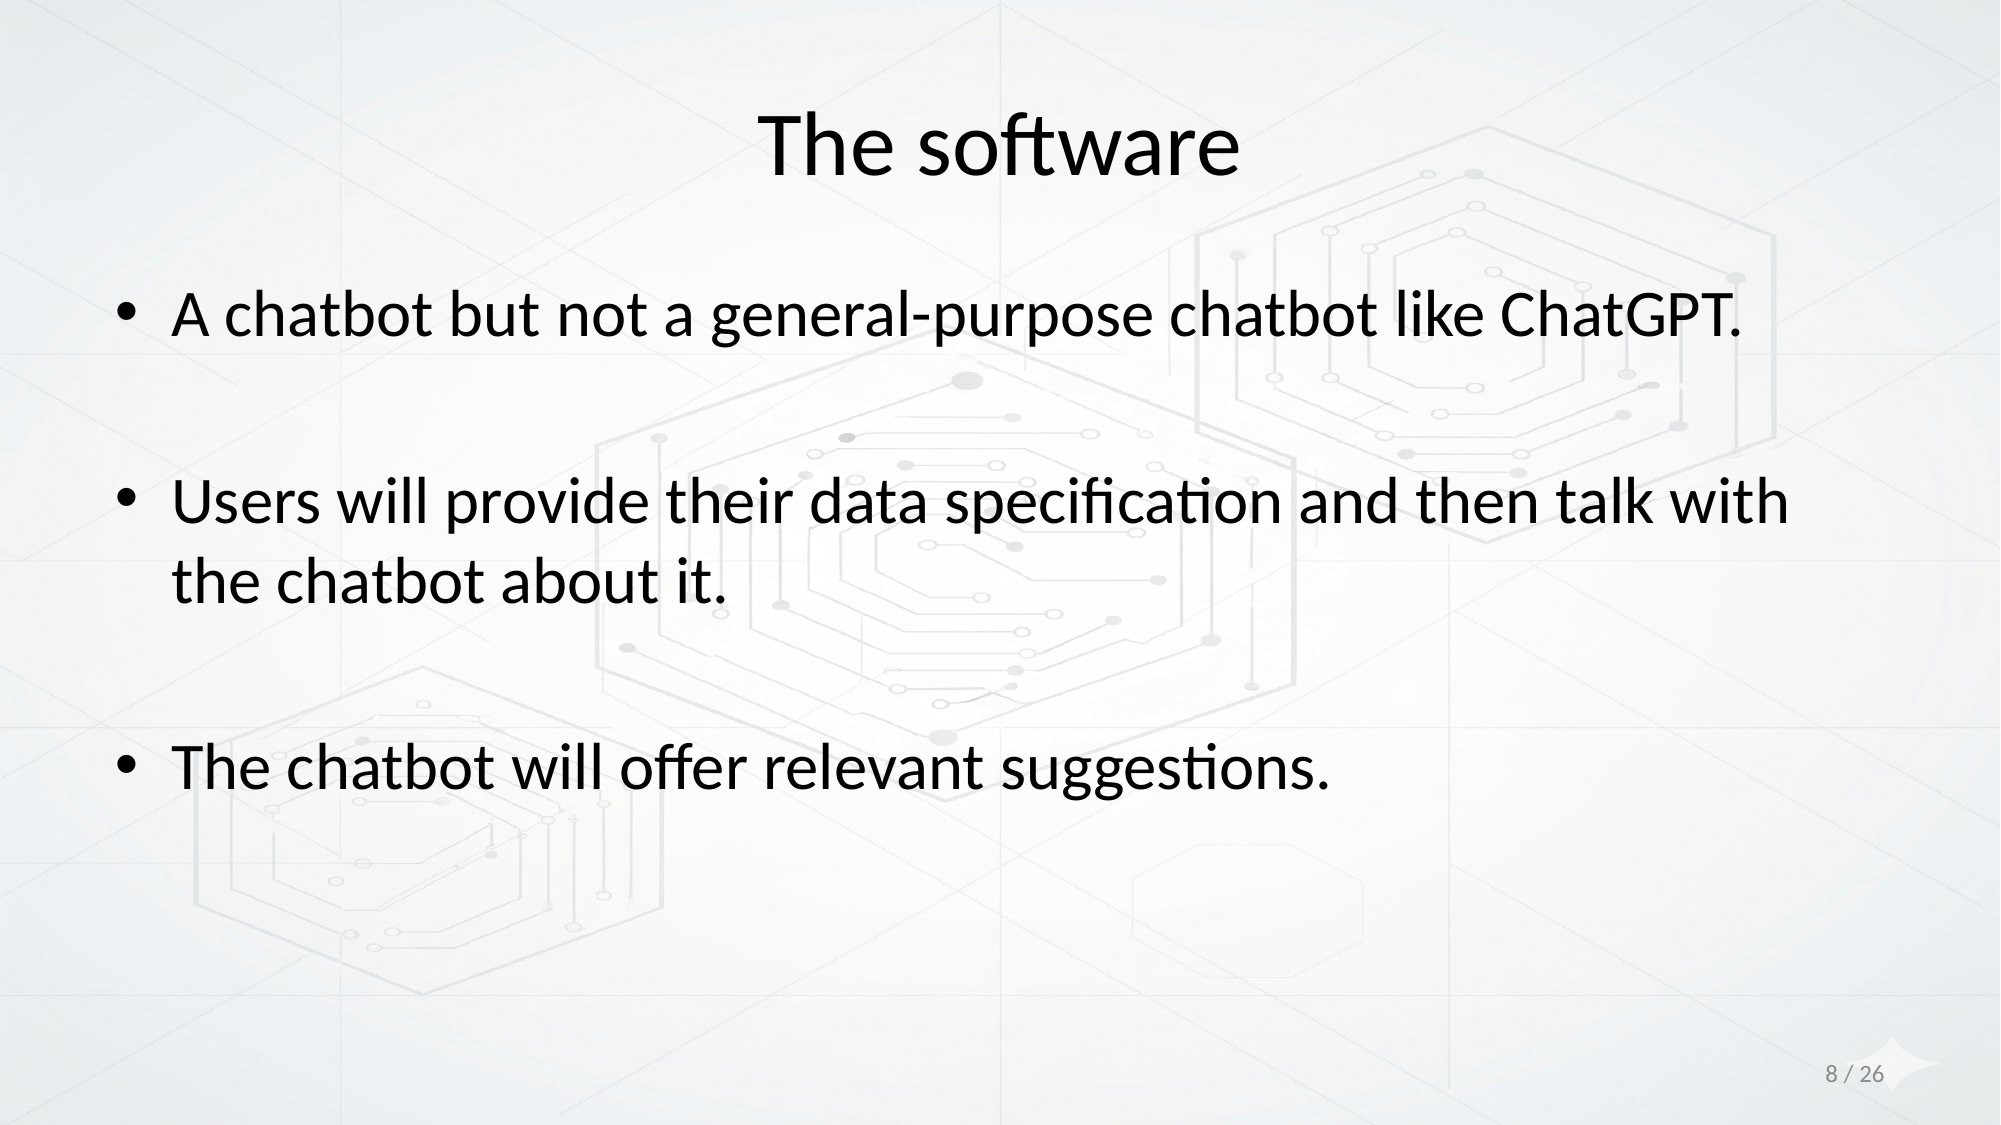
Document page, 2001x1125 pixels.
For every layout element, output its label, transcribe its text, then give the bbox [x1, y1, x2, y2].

picture [0, 0, 2001, 1125]
title The software [99, 45, 1900, 233]
list A chatbot but not a general-purpose chatbot like ChatGPT. Users will provide their data specification and then talk with the chatbot about it. The chatbot will offer relevant suggestions. [99, 262, 1900, 1005]
slide_number 8 / 26 [1433, 1042, 1900, 1103]
